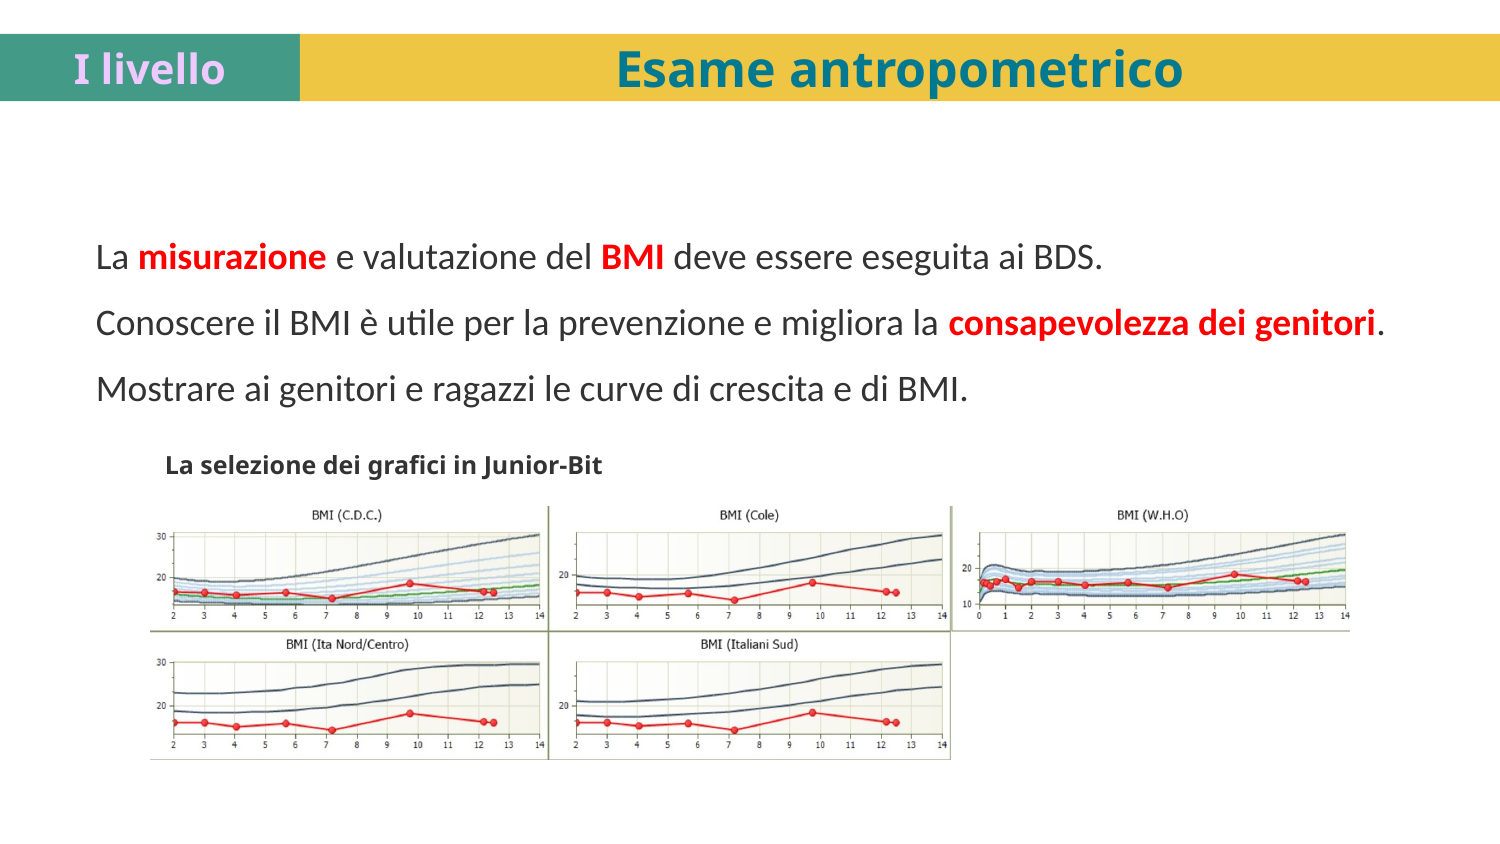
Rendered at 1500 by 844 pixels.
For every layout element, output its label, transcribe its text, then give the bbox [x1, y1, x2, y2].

text_box Esame antropometrico [299, 33, 1500, 102]
text_box I livello [0, 33, 299, 102]
text_box La selezione dei grafici in Junior-Bit [149, 421, 1350, 506]
picture [149, 506, 1350, 760]
text_box La misurazione e valutazione del BMI deve essere eseguita ai BDS. Conoscere il BMI è utile per la prevenzione e migliora la consapevolezza dei genitori. Mostrare ai genitori e ragazzi le curve di crescita e di BMI. [74, 109, 1425, 532]
